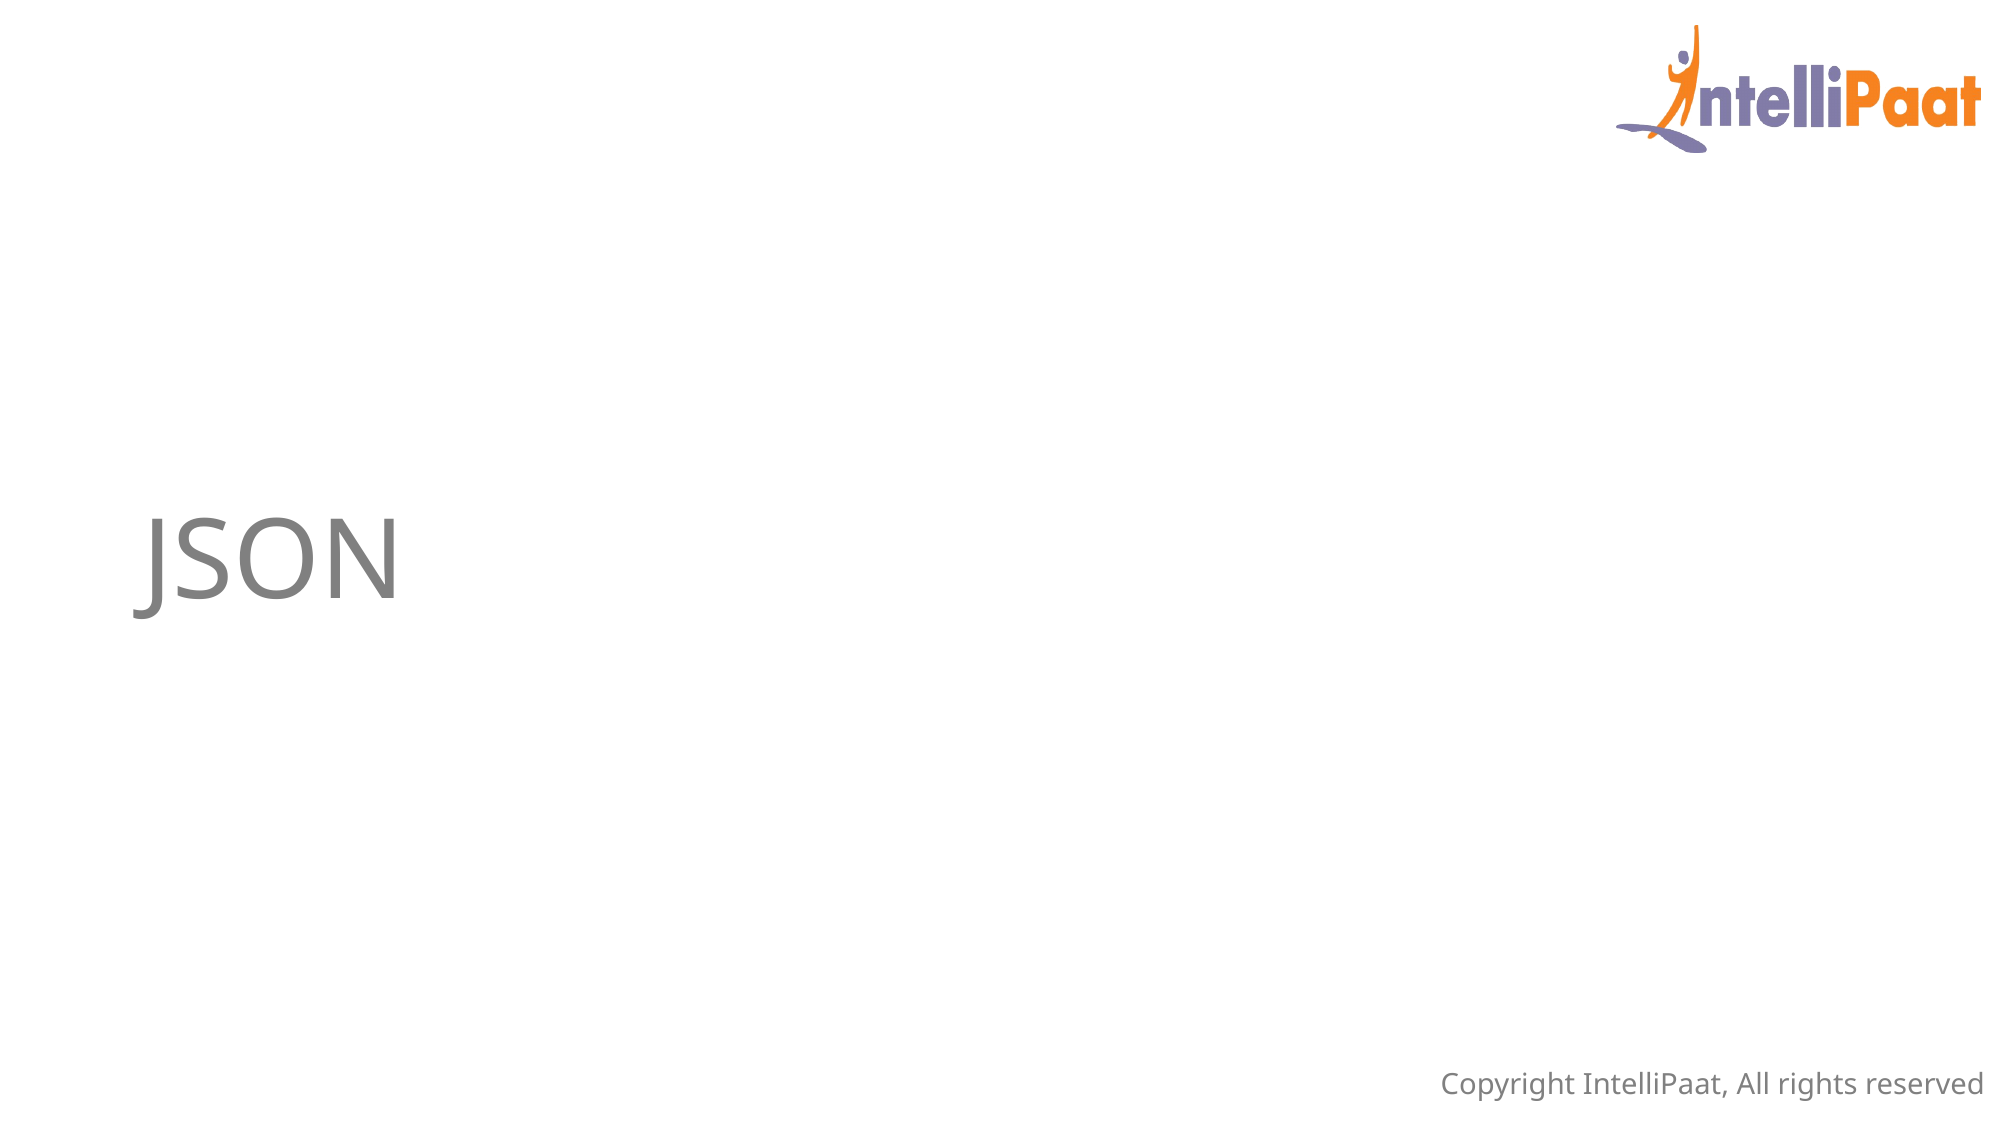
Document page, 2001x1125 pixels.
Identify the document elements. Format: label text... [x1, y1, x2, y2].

text_box JSON [88, 481, 474, 644]
picture [1616, 25, 1981, 153]
